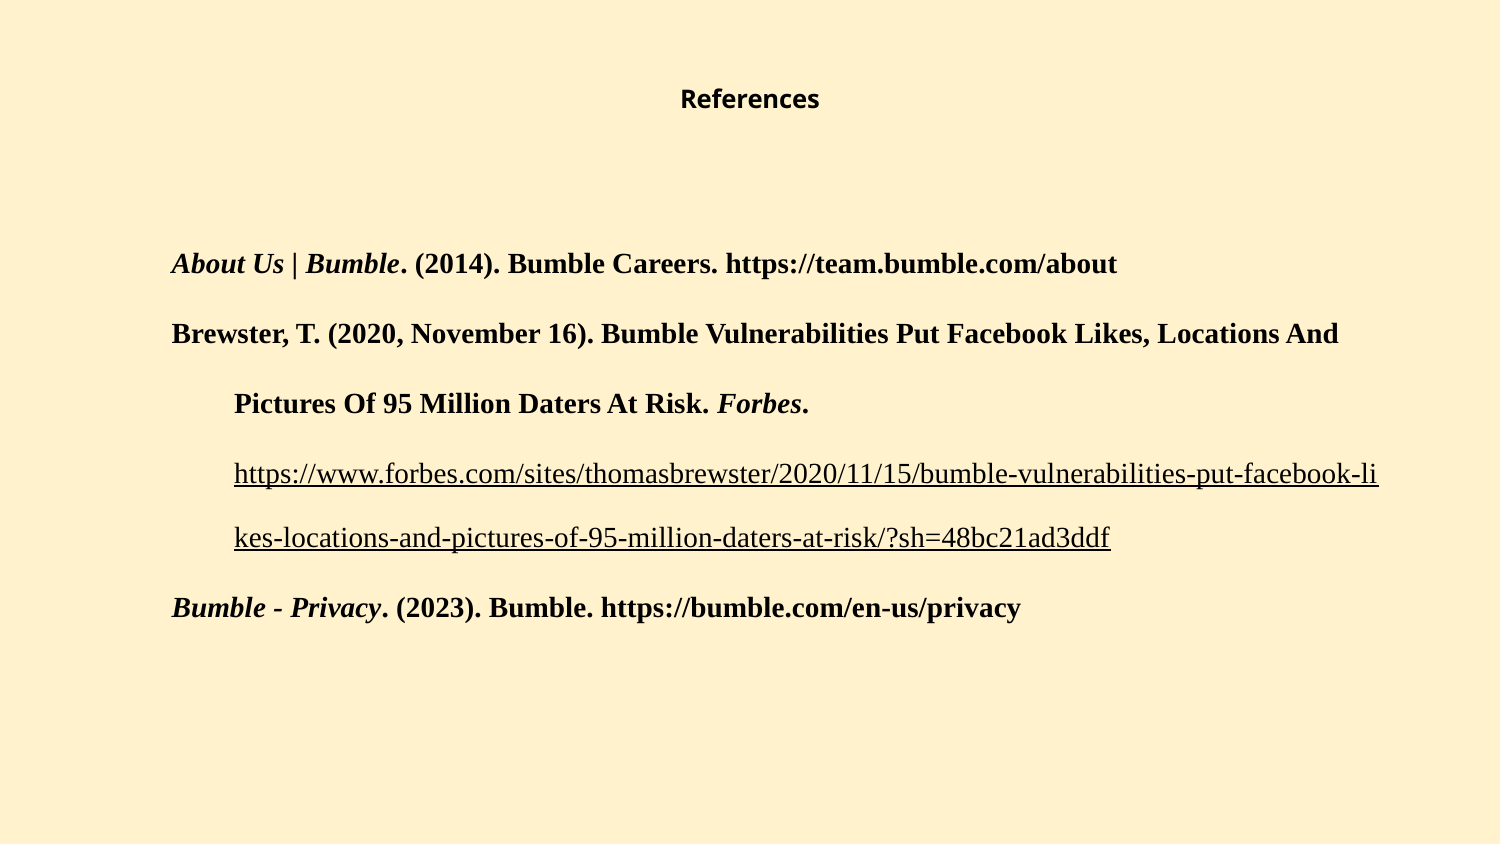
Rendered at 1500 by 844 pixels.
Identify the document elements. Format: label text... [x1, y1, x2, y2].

title References [75, 67, 1425, 129]
text_box About Us | Bumble. (2014). Bumble Careers. https://team.bumble.com/about Brewster, T. (2020, November 16). Bumble Vulnerabilities Put Facebook Likes, Locations And Pictures Of 95 Million Daters At Risk. Forbes. https://www.forbes.com/sites/thomasbrewster/2020/11/15/bumble-vulnerabilities-put-facebook-likes-locations-and-pictures-of-95-million-daters-at-risk/?sh=48bc21ad3ddf Bumble - Privacy. (2023). Bumble. https://bumble.com/en-us/privacy [156, 194, 1407, 575]
